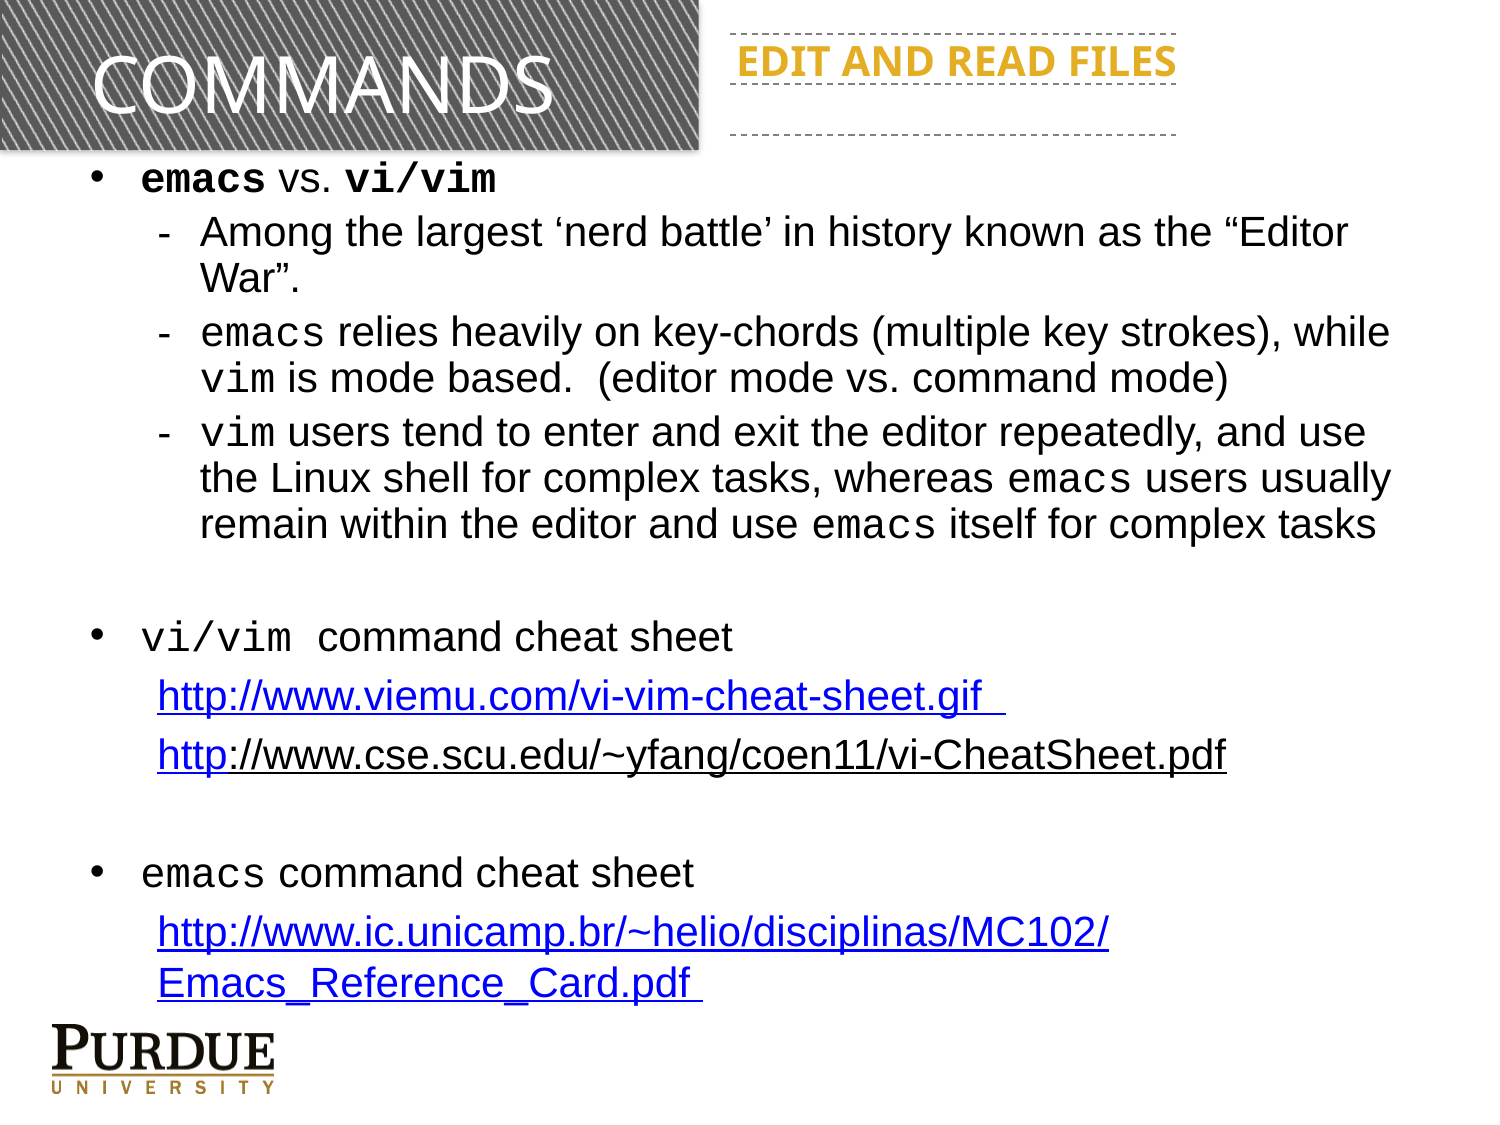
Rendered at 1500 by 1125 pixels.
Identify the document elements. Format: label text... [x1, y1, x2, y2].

list Edit and read files [721, 27, 1426, 145]
title commands [75, 27, 699, 136]
text_box emacs vs. vi/vim Among the largest ‘nerd battle’ in history known as the “Editor War”. emacs relies heavily on key-chords (multiple key strokes), while vim is mode based. (editor mode vs. command mode) vim users tend to enter and exit the editor repeatedly, and use the Linux shell for complex tasks, whereas emacs users usually remain within the editor and use emacs itself for complex tasks vi/vim command cheat sheet http://www.viemu.com/vi-vim-cheat-sheet.gif http://www.cse.scu.edu/~yfang/coen11/vi-CheatSheet.pdf emacs command cheat sheet http://www.ic.unicamp.br/~helio/disciplinas/MC102/Emacs_Reference_Card.pdf [74, 148, 1425, 1056]
picture [52, 1024, 274, 1094]
